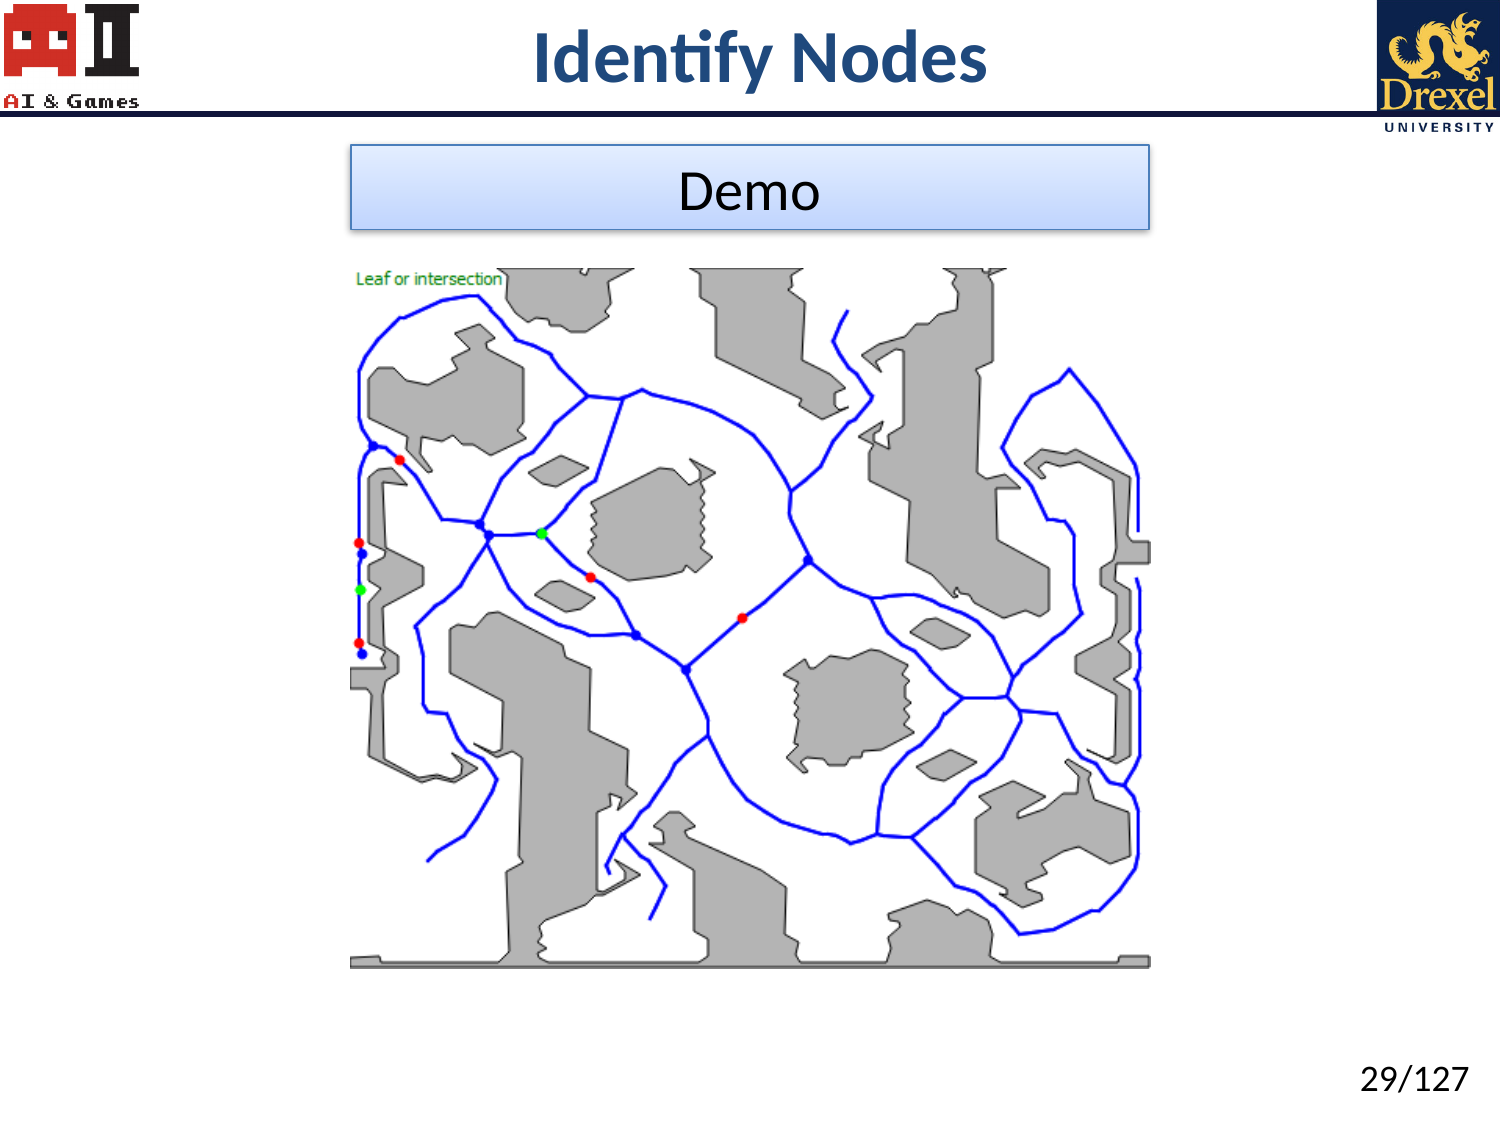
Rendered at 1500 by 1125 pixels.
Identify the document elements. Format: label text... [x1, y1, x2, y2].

picture [1376, 117, 1500, 132]
title Identify Nodes [144, 0, 1377, 115]
picture [1377, 0, 1500, 111]
picture [4, 4, 139, 108]
picture [350, 268, 1152, 970]
text_box Demo [350, 144, 1150, 230]
